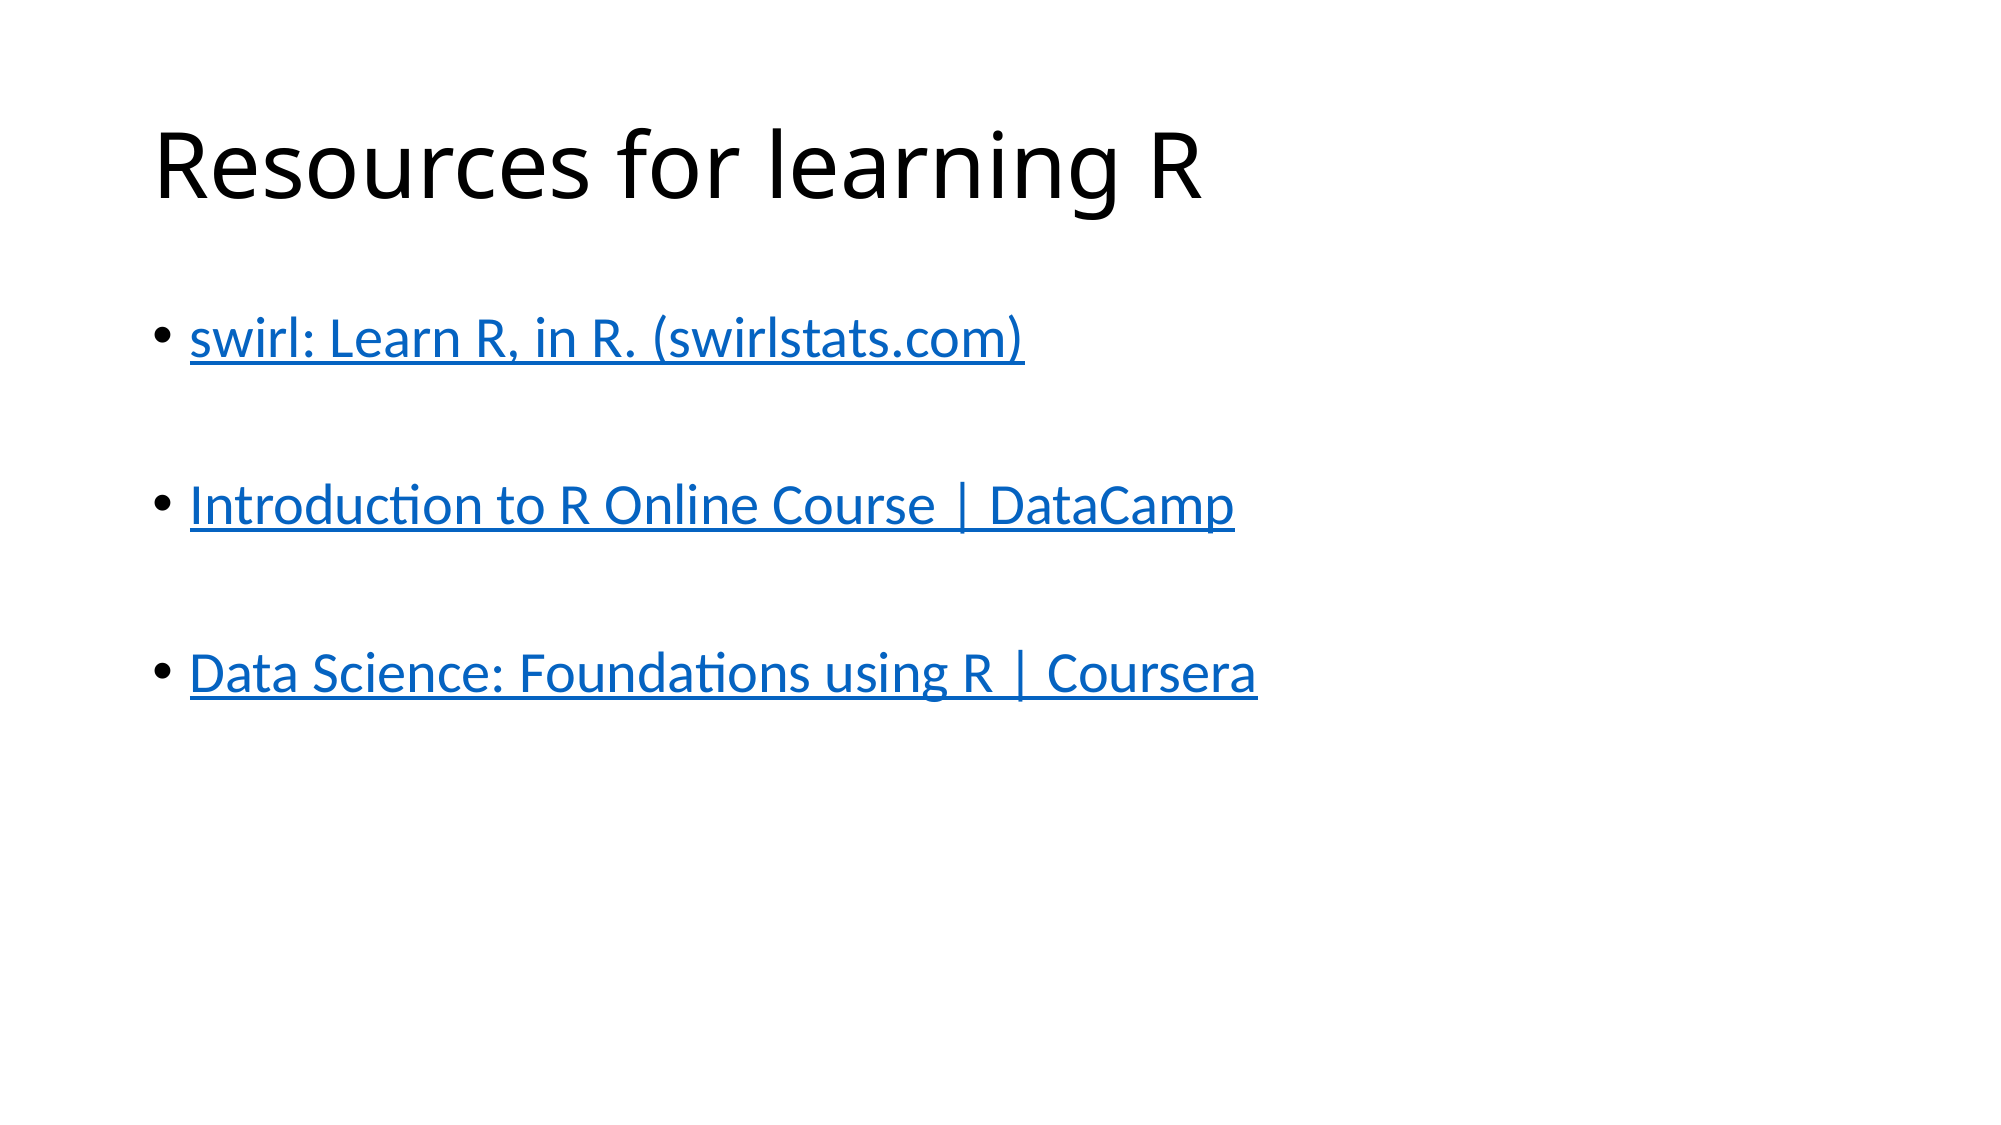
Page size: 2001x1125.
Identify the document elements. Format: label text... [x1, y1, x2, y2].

list swirl: Learn R, in R. (swirlstats.com) Introduction to R Online Course | DataCamp Data Science: Foundations using R | Coursera [137, 299, 1863, 1014]
title Resources for learning R [137, 59, 1863, 278]
